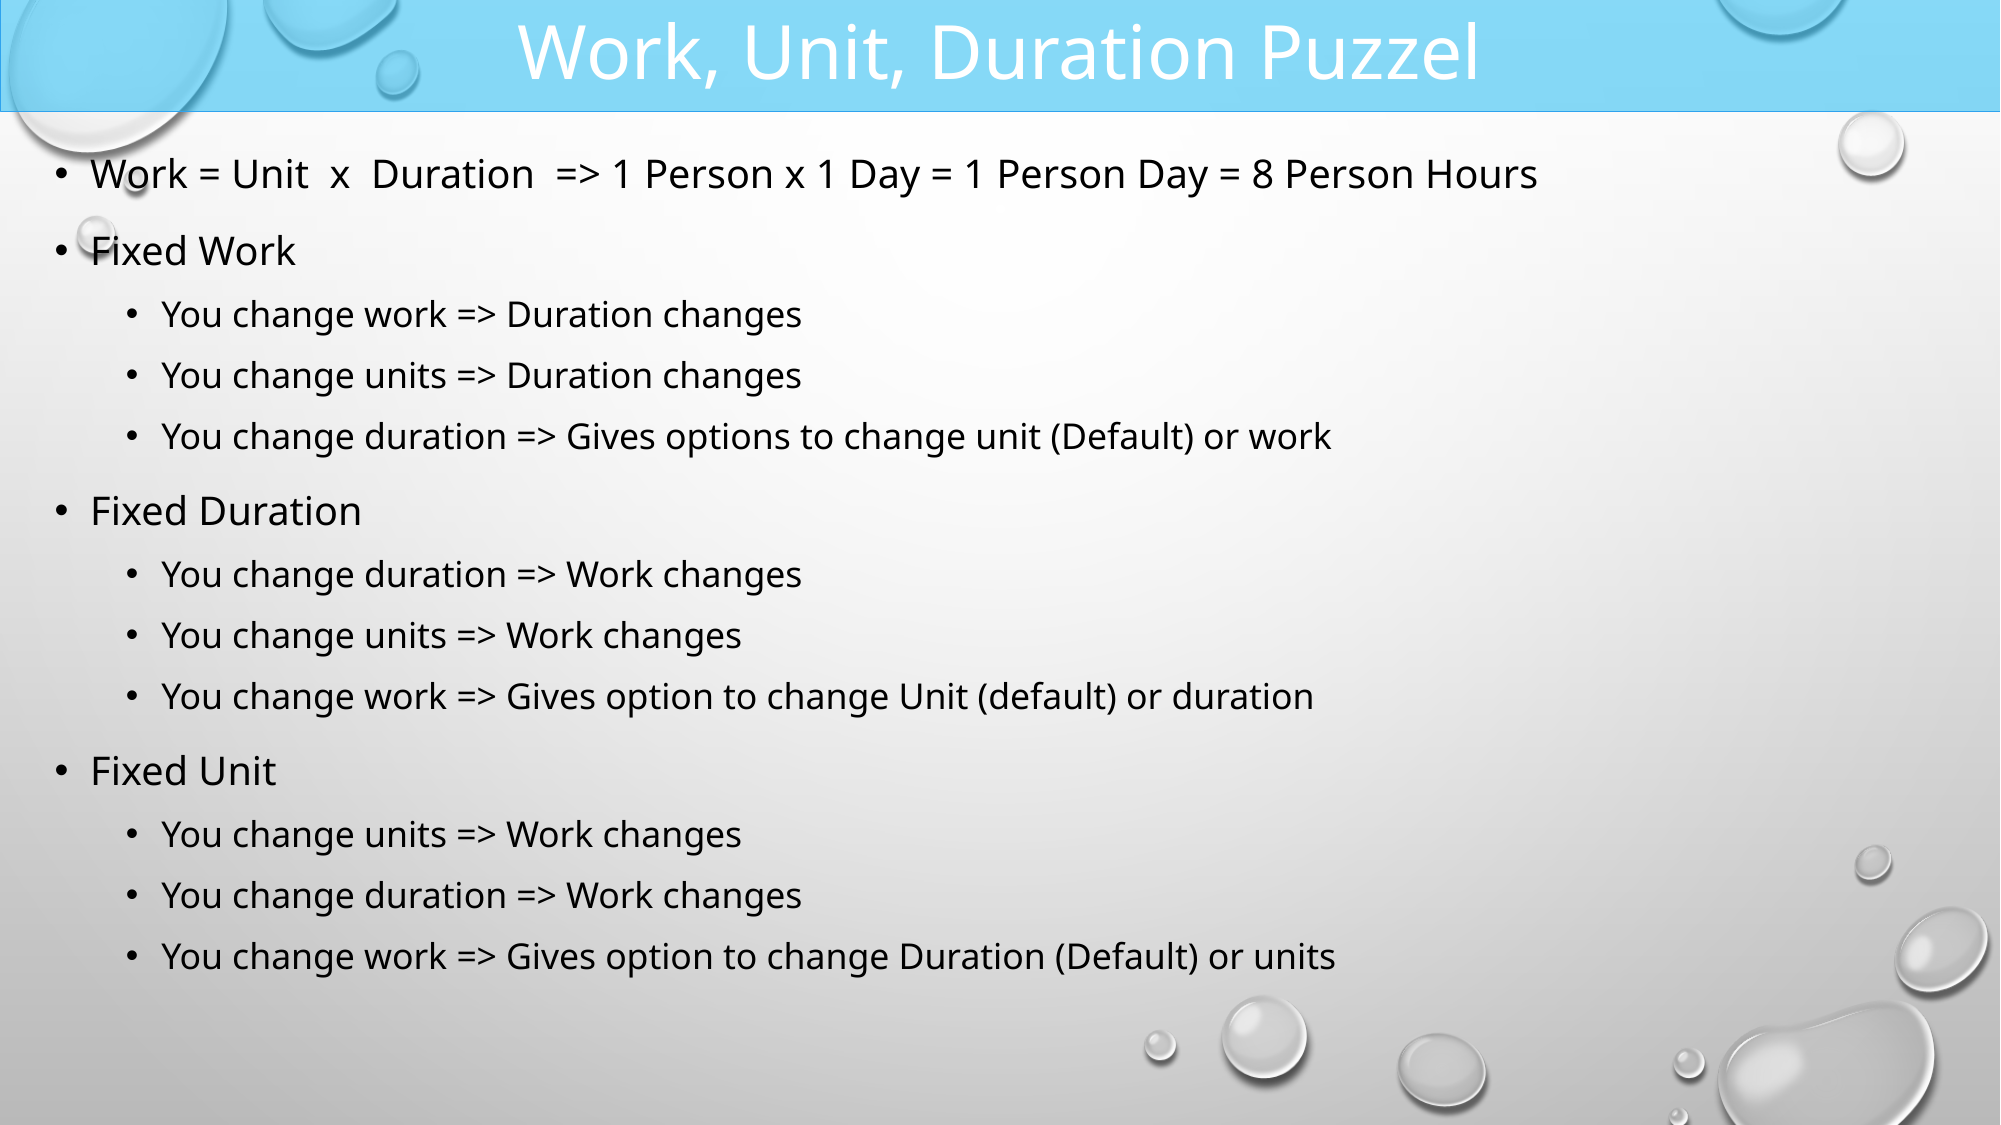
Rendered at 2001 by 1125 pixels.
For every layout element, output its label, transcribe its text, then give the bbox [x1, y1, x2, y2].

picture [0, 112, 2000, 1125]
title Work, Unit, Duration Puzzel [0, 0, 2000, 112]
list Work = Unit x Duration => 1 Person x 1 Day = 1 Person Day = 8 Person Hours Fixed Work You change work => Duration changes You change units => Duration changes You change duration => Gives options to change unit (Default) or work Fixed Duration You change duration => Work changes You change units => Work changes You change work => Gives option to change Unit (default) or duration Fixed Unit You change units => Work changes You change duration => Work changes You change work => Gives option to change Duration (Default) or units [39, 132, 1959, 993]
